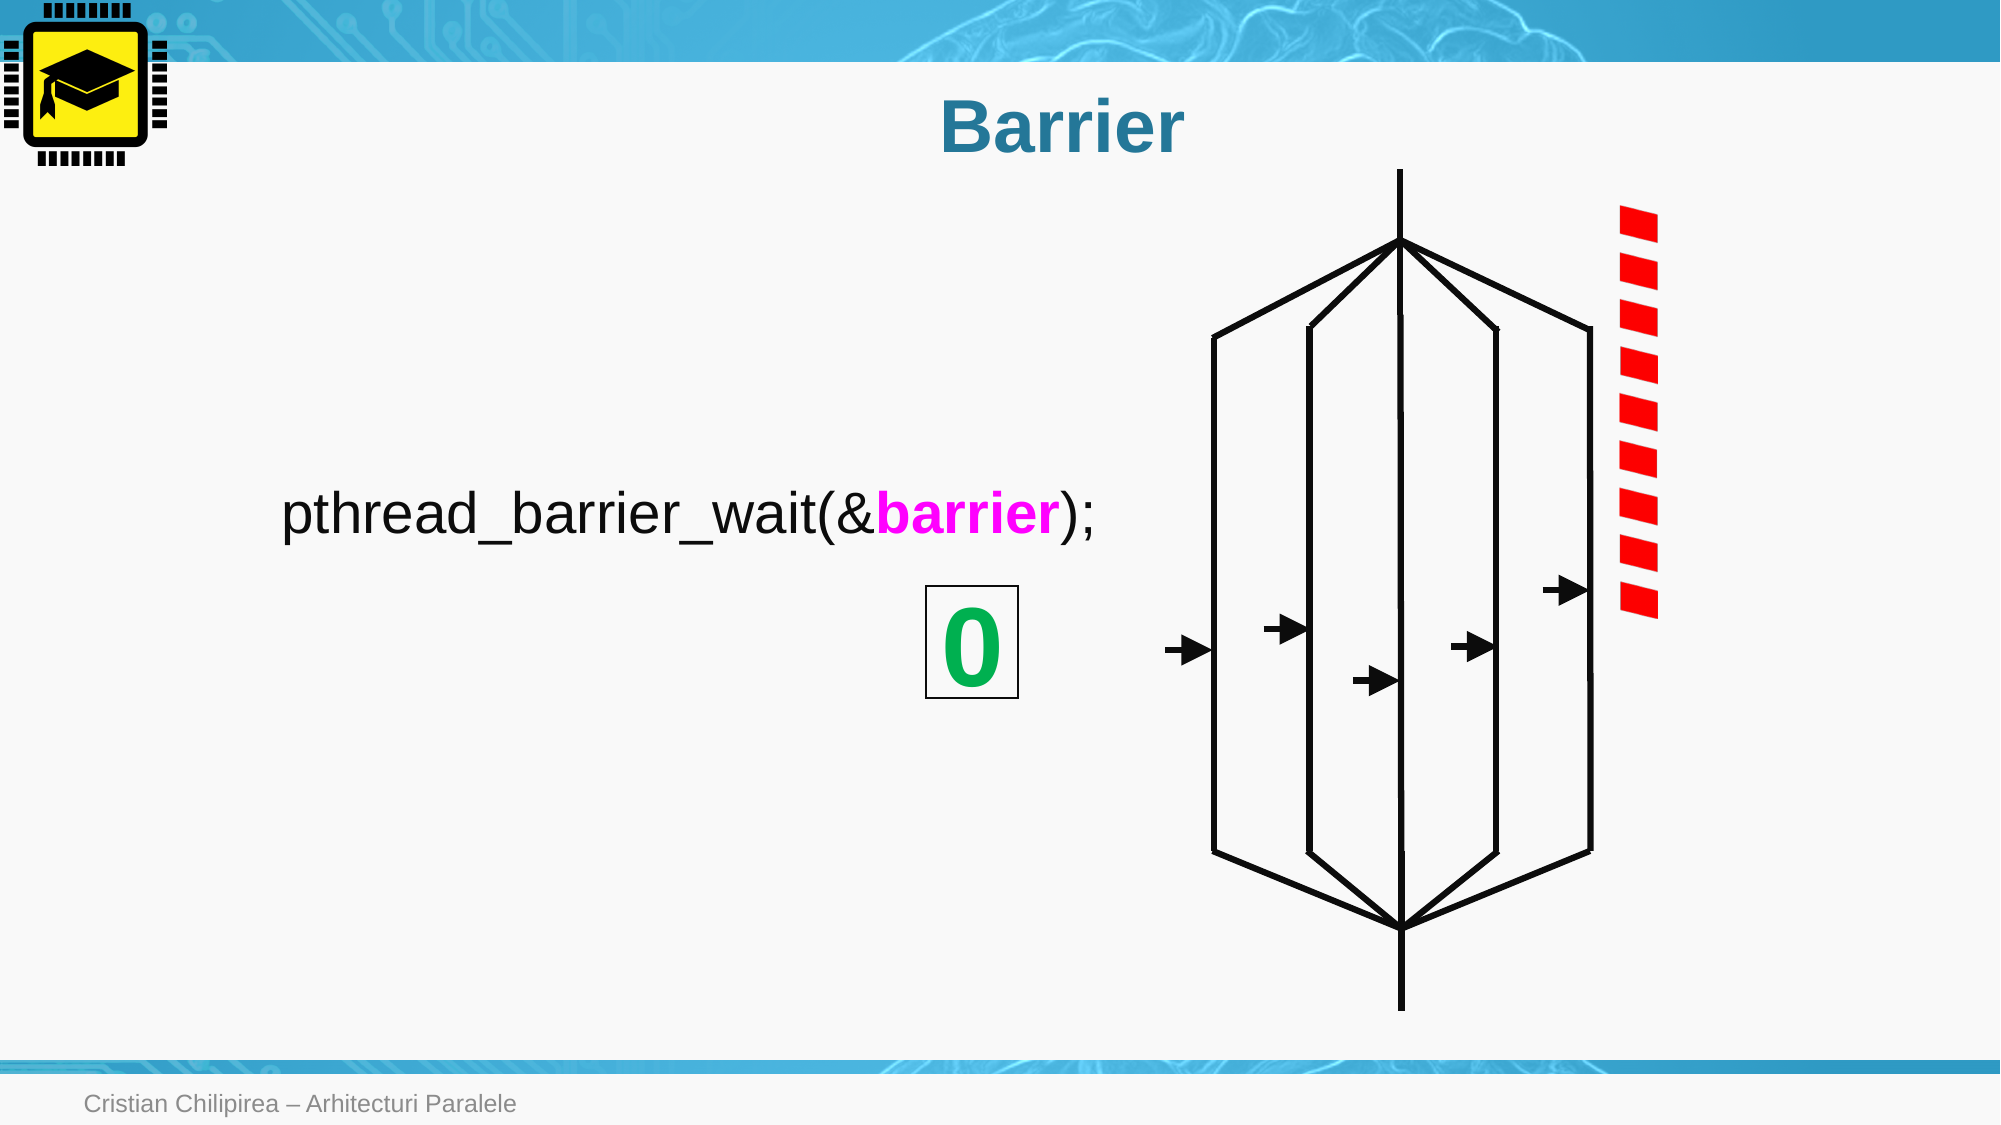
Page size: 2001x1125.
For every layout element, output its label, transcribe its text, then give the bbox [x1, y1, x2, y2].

text_box pthread_barrier_wait(&barrier); [266, 468, 1112, 553]
text_box 0 [925, 585, 1019, 699]
footer Cristian Chilipirea – Arhitecturi Paralele [68, 1083, 1542, 1125]
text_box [1401, 239, 1590, 331]
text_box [1402, 850, 1499, 929]
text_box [1212, 239, 1400, 339]
picture [0, 1060, 2000, 1074]
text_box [1212, 850, 1307, 929]
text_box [1307, 850, 1402, 929]
title Barrier [170, 76, 1955, 180]
picture [0, 0, 2000, 166]
picture [1431, 206, 1845, 619]
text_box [1499, 850, 1590, 929]
